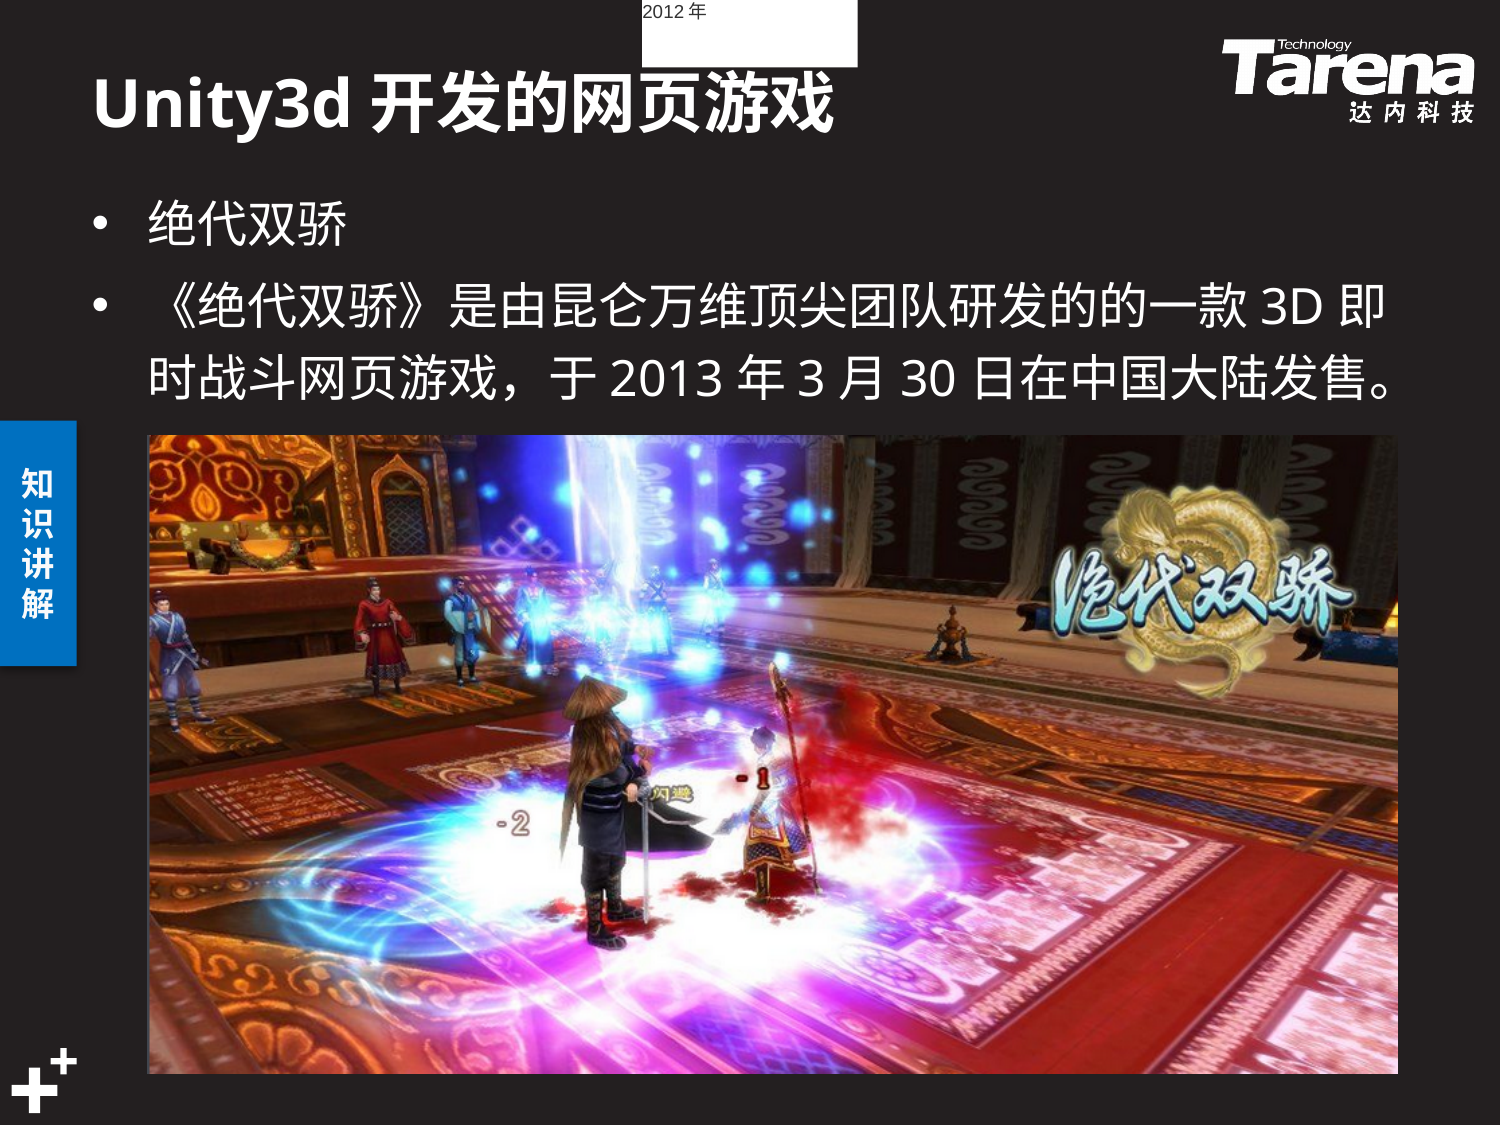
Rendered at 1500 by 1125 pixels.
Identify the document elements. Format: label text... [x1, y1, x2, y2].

list 绝代双骄 《绝代双骄》是由昆仑万维顶尖团队研发的的一款3D即时战斗网页游戏，于2013年3月30日在中国大陆发售。 [76, 172, 1424, 418]
picture [1222, 39, 1475, 123]
text_box 发行日期 2012年 [642, 0, 858, 68]
picture [147, 435, 1398, 1074]
title Unity3d开发的网页游戏 [76, 42, 1188, 160]
